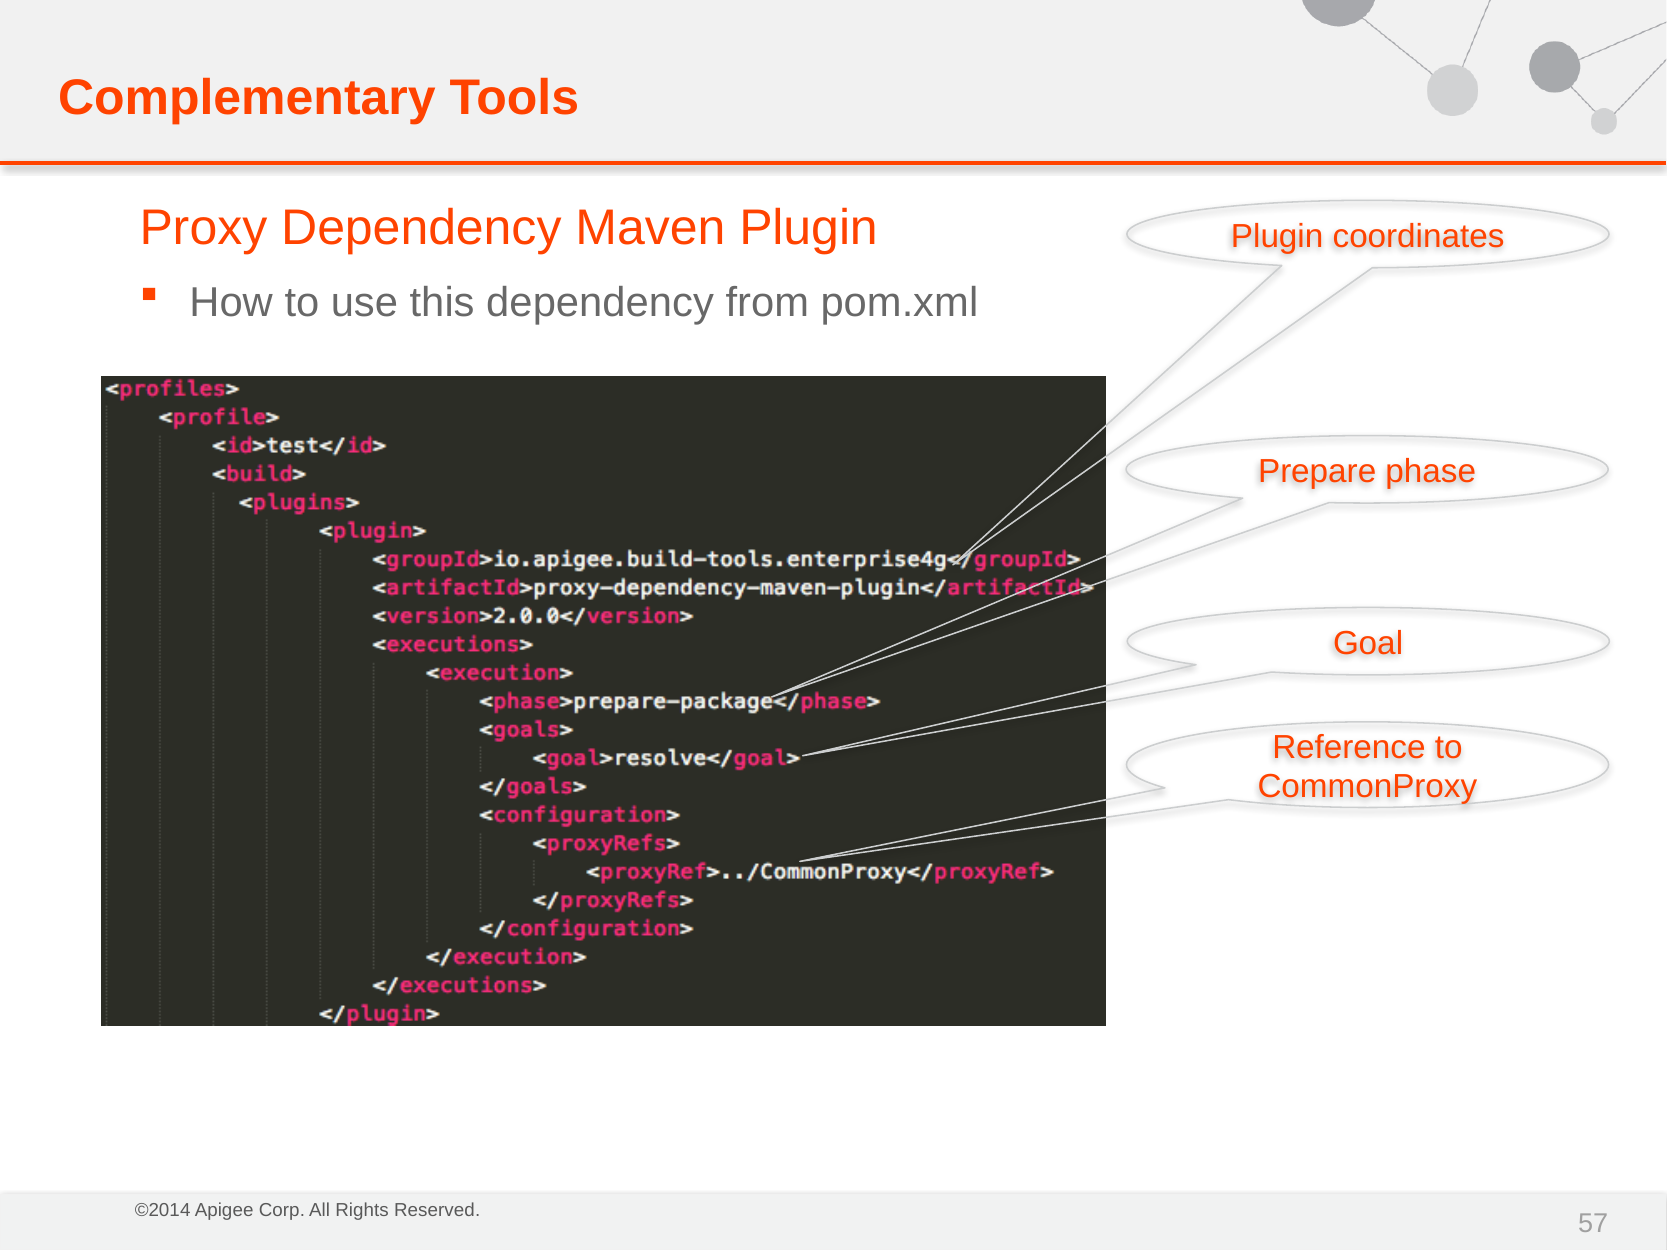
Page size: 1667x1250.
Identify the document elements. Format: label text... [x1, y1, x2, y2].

slide_number 57 [1291, 1194, 1625, 1250]
text_box Prepare phase [1110, 434, 1609, 580]
text_box Goal [1110, 606, 1611, 702]
text_box Plugin coordinates [1110, 199, 1610, 455]
text_box Complementary Tools [41, 56, 1667, 123]
text_box Proxy Dependency Maven Plugin How to use this dependency from pom.xml [39, 195, 1667, 1180]
picture [100, 376, 1106, 1026]
picture [0, 0, 1667, 162]
text_box Reference to CommonProxy [1110, 721, 1610, 818]
